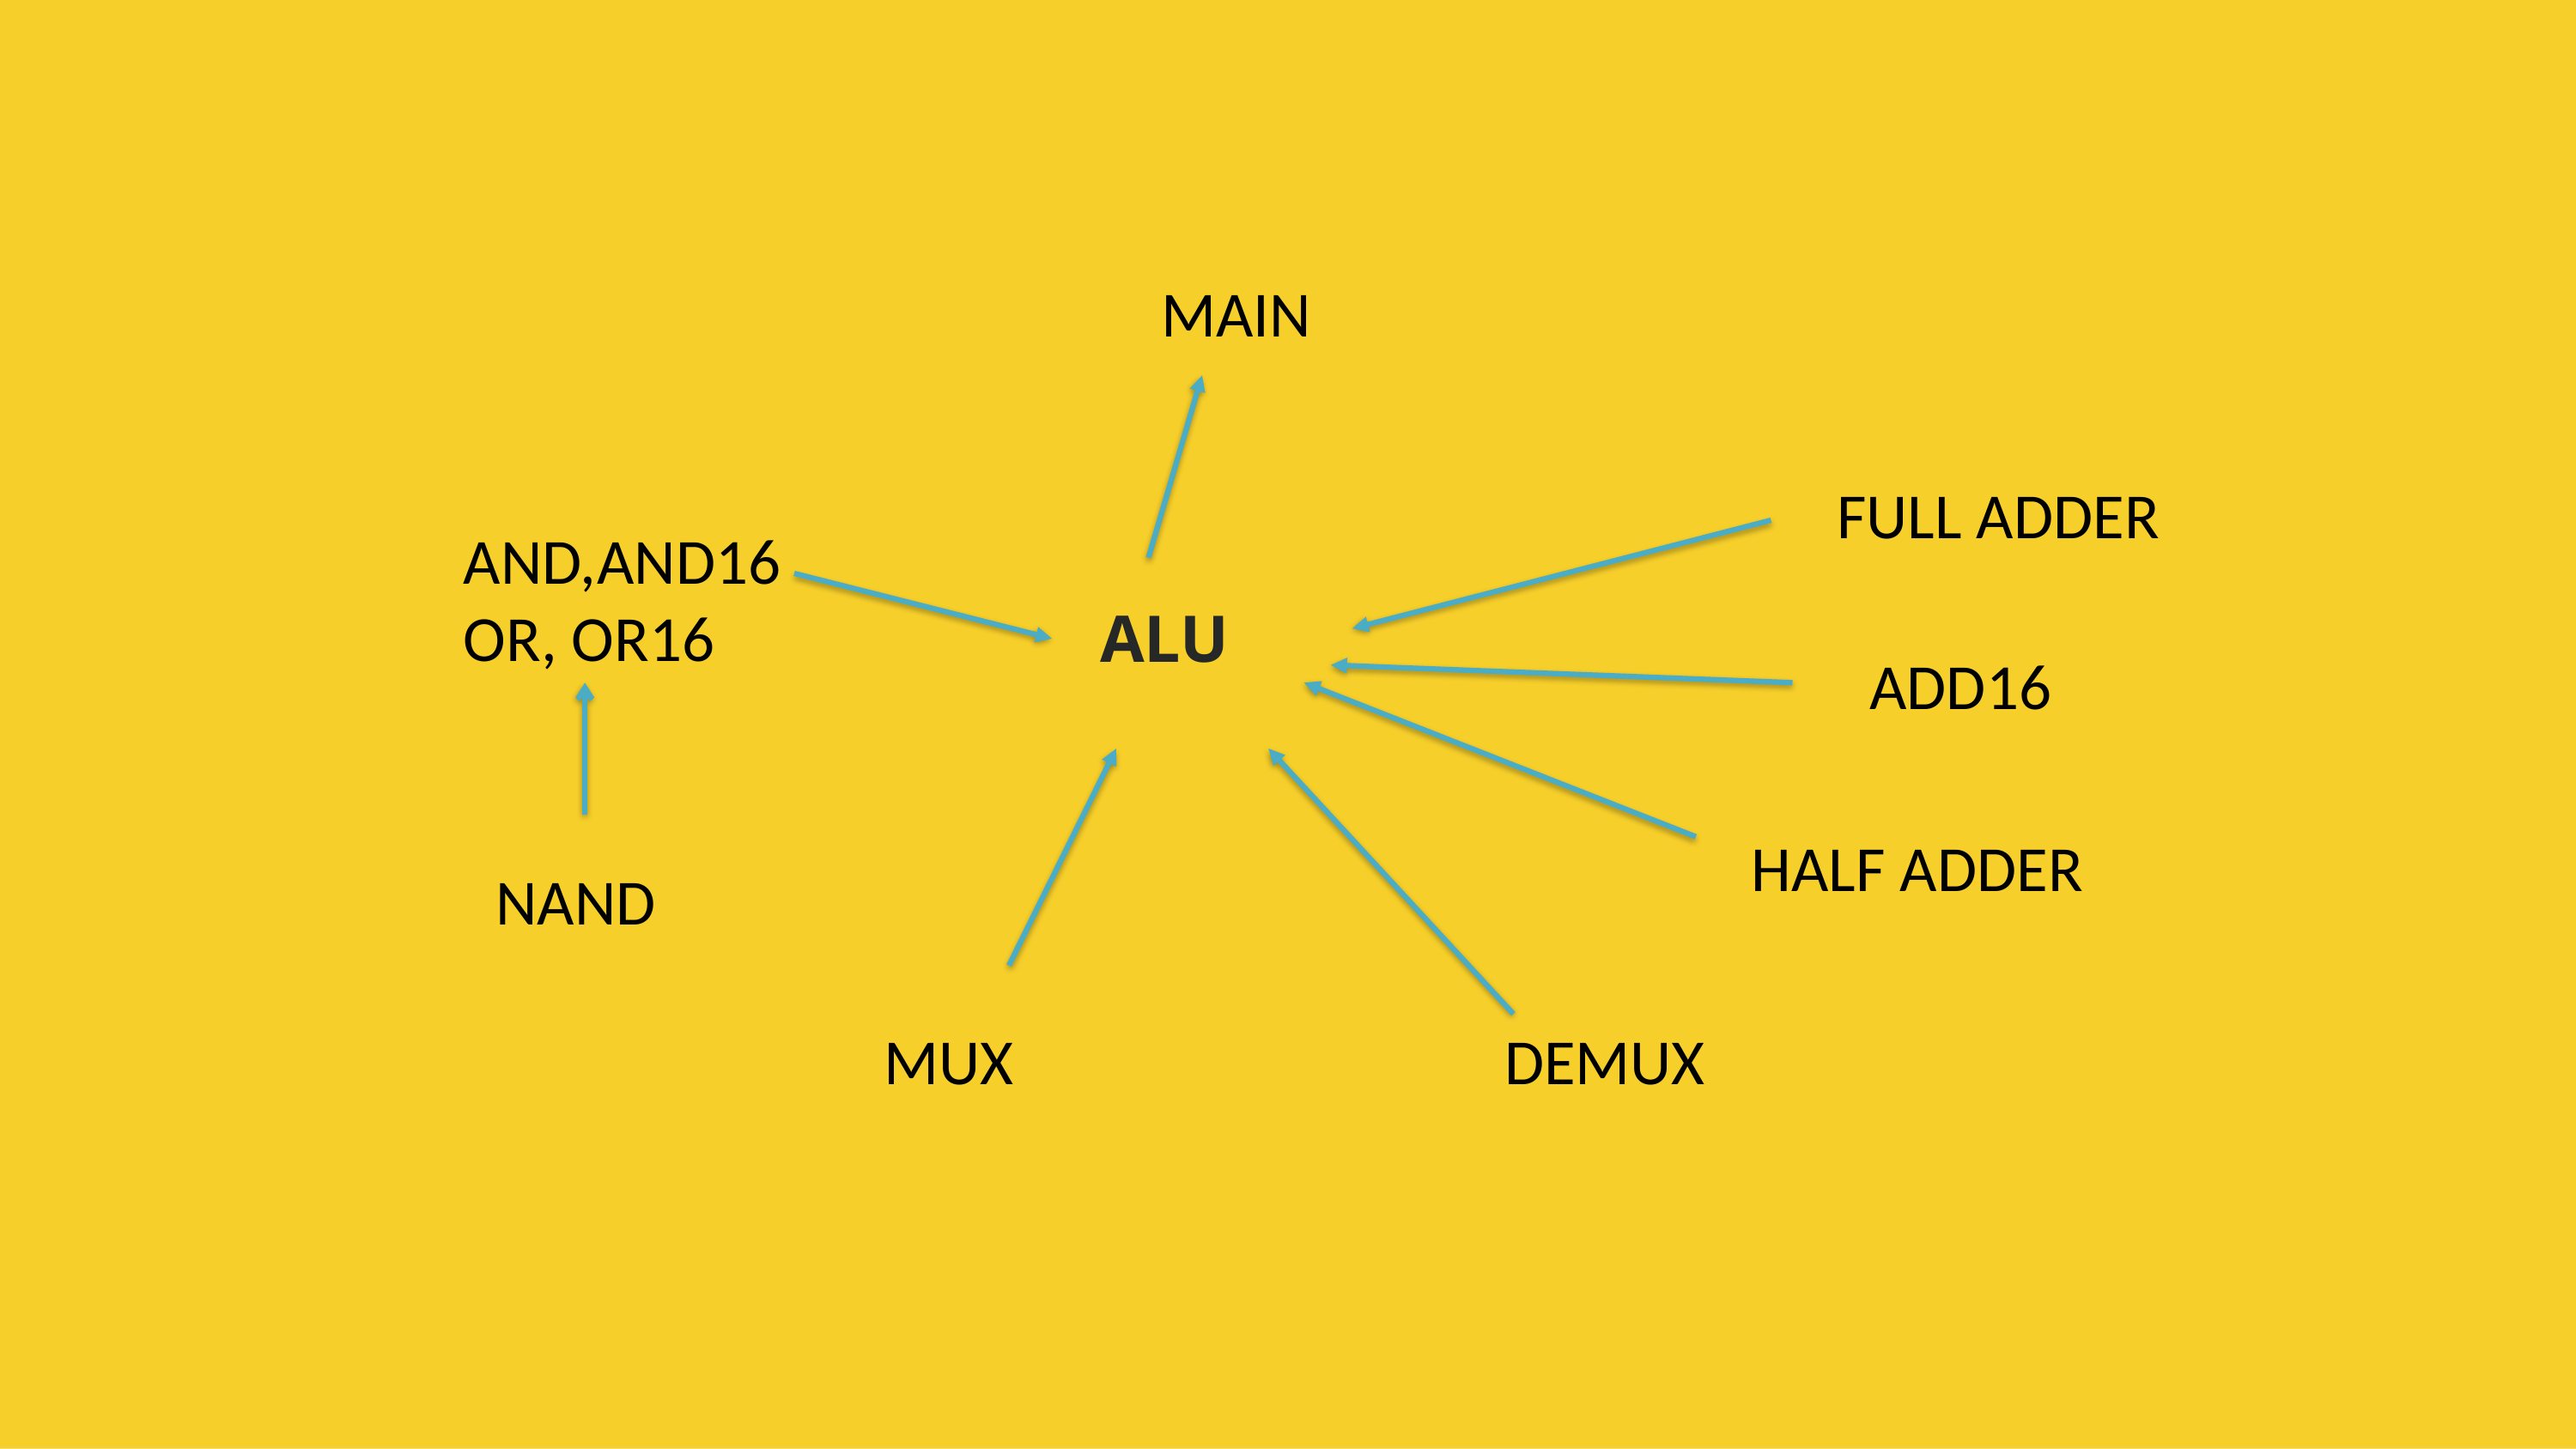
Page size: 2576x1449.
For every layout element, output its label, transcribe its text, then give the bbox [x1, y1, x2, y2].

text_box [1330, 664, 1793, 683]
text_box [1148, 374, 1203, 558]
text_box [1008, 748, 1117, 966]
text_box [1268, 748, 1514, 1015]
text_box HALF ADDER [1739, 821, 2158, 911]
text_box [1303, 682, 1697, 837]
text_box FULL ADDER [1824, 468, 2222, 559]
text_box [793, 573, 1053, 640]
text_box MAIN [1148, 265, 1399, 356]
text_box NAND [483, 854, 687, 944]
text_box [1352, 519, 1771, 629]
text_box DEMUX [1492, 1014, 1857, 1104]
text_box MUX [871, 1014, 1269, 1104]
title ALU [1100, 597, 1304, 679]
text_box AND,AND16 OR, OR16 [451, 513, 794, 682]
text_box ADD16 [1856, 638, 2201, 729]
